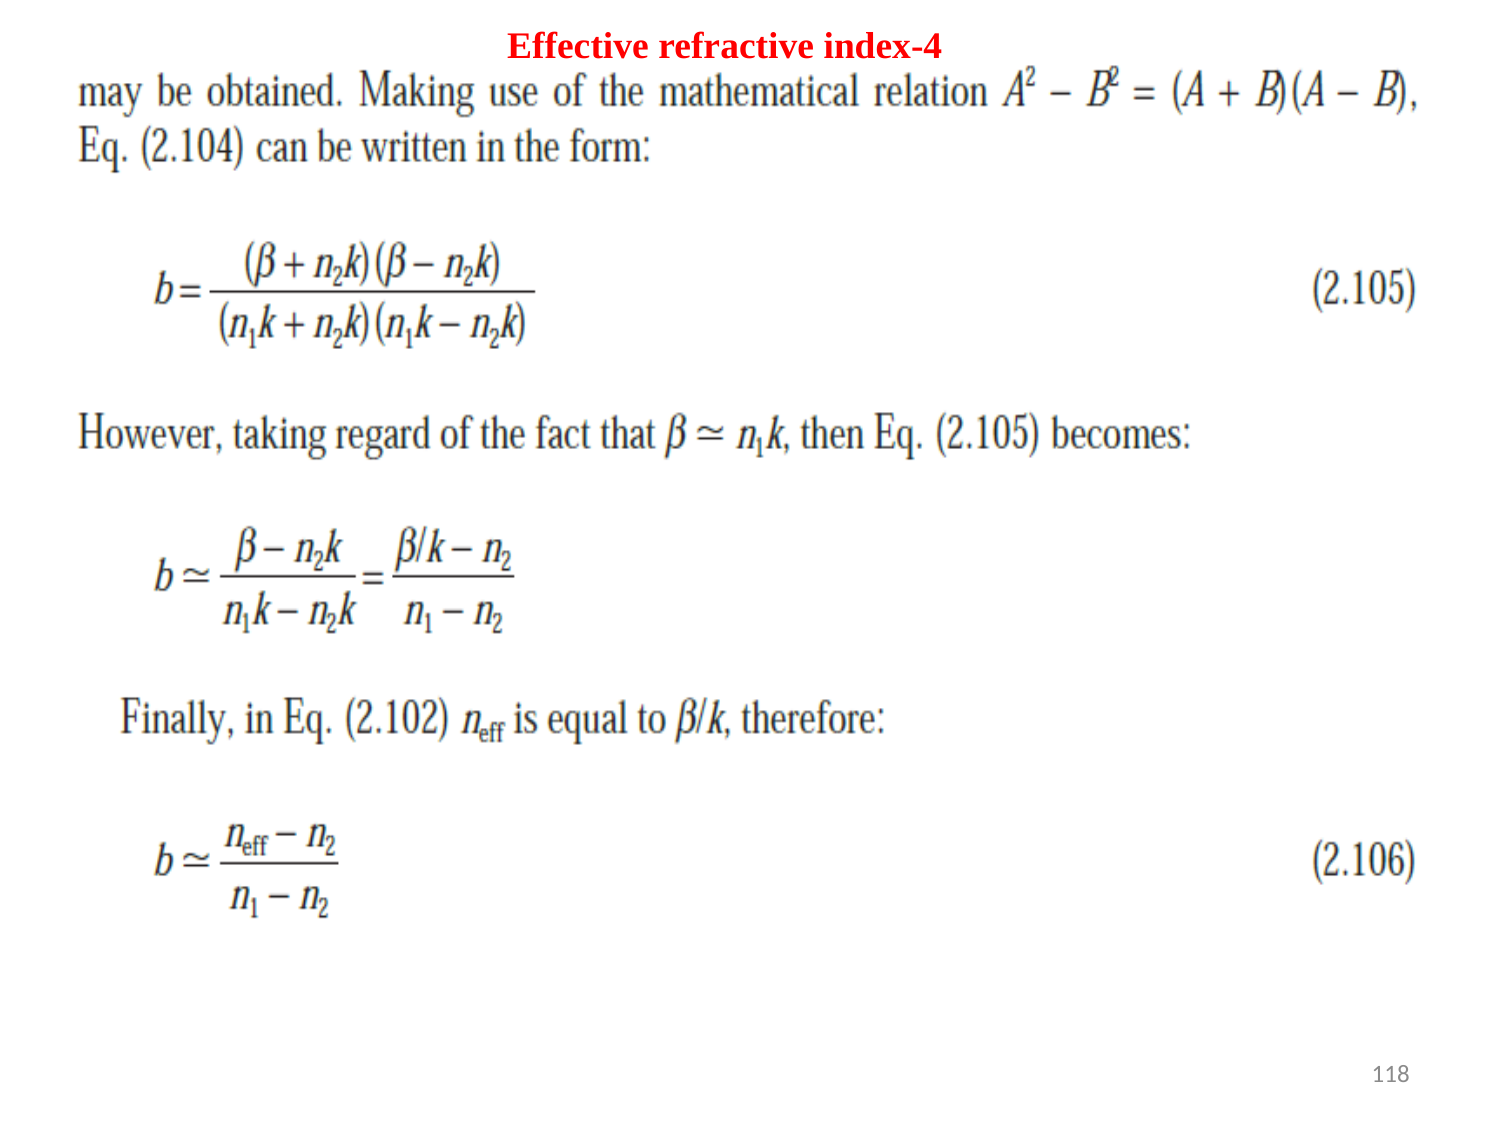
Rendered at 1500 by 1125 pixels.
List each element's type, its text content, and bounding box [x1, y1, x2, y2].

slide_number 118 [1074, 1042, 1425, 1103]
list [62, 62, 1426, 926]
title Effective refractive index-4 [0, 24, 1450, 63]
